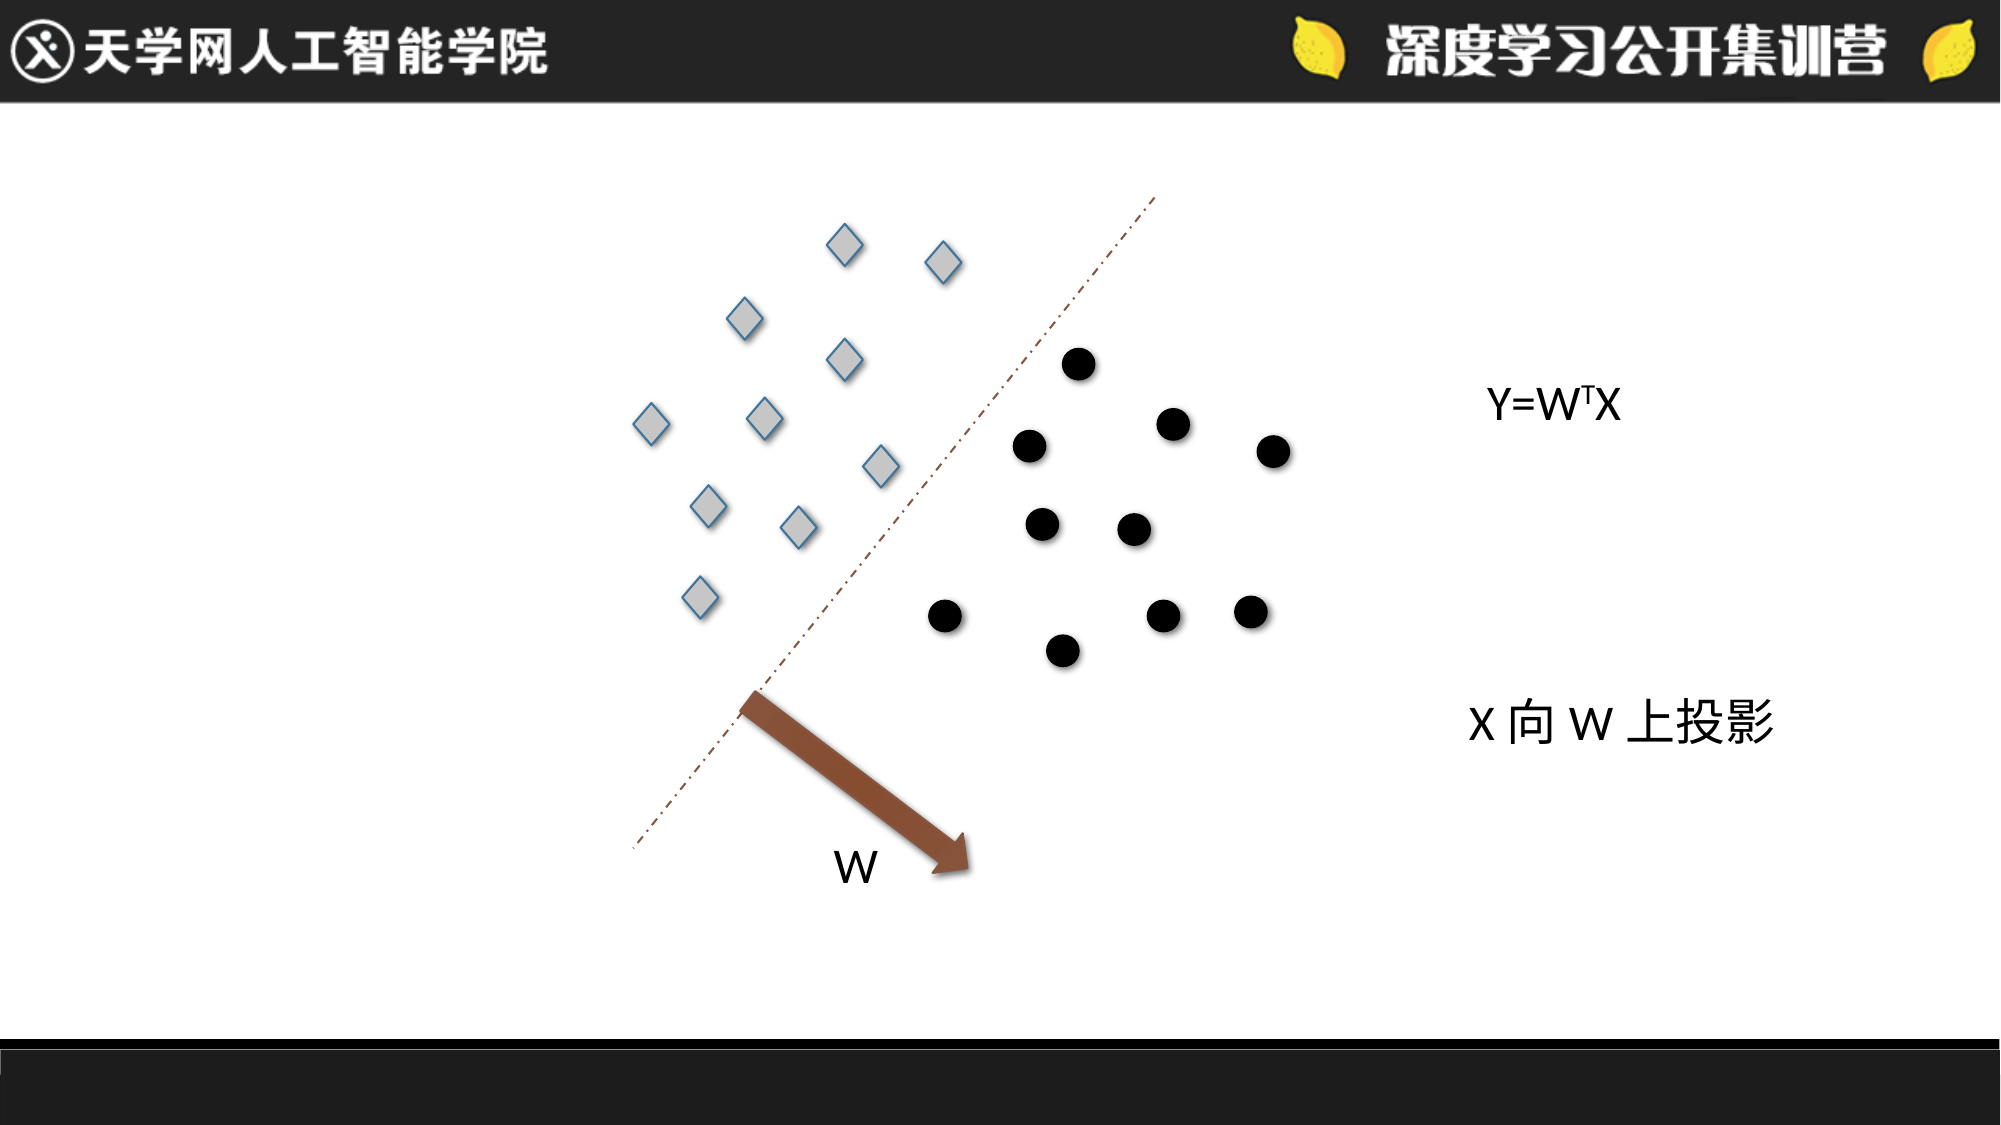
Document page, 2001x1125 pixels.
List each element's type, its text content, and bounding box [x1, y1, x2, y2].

text_box X向W上投影 [1454, 682, 1791, 758]
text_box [568, 261, 1220, 785]
text_box [825, 222, 864, 258]
text_box [927, 240, 960, 258]
text_box W [818, 826, 908, 901]
text_box [1234, 595, 1268, 629]
text_box [1256, 435, 1291, 468]
picture [0, 0, 2001, 1125]
text_box Y=WTX [1472, 362, 1637, 438]
text_box [845, 792, 969, 874]
